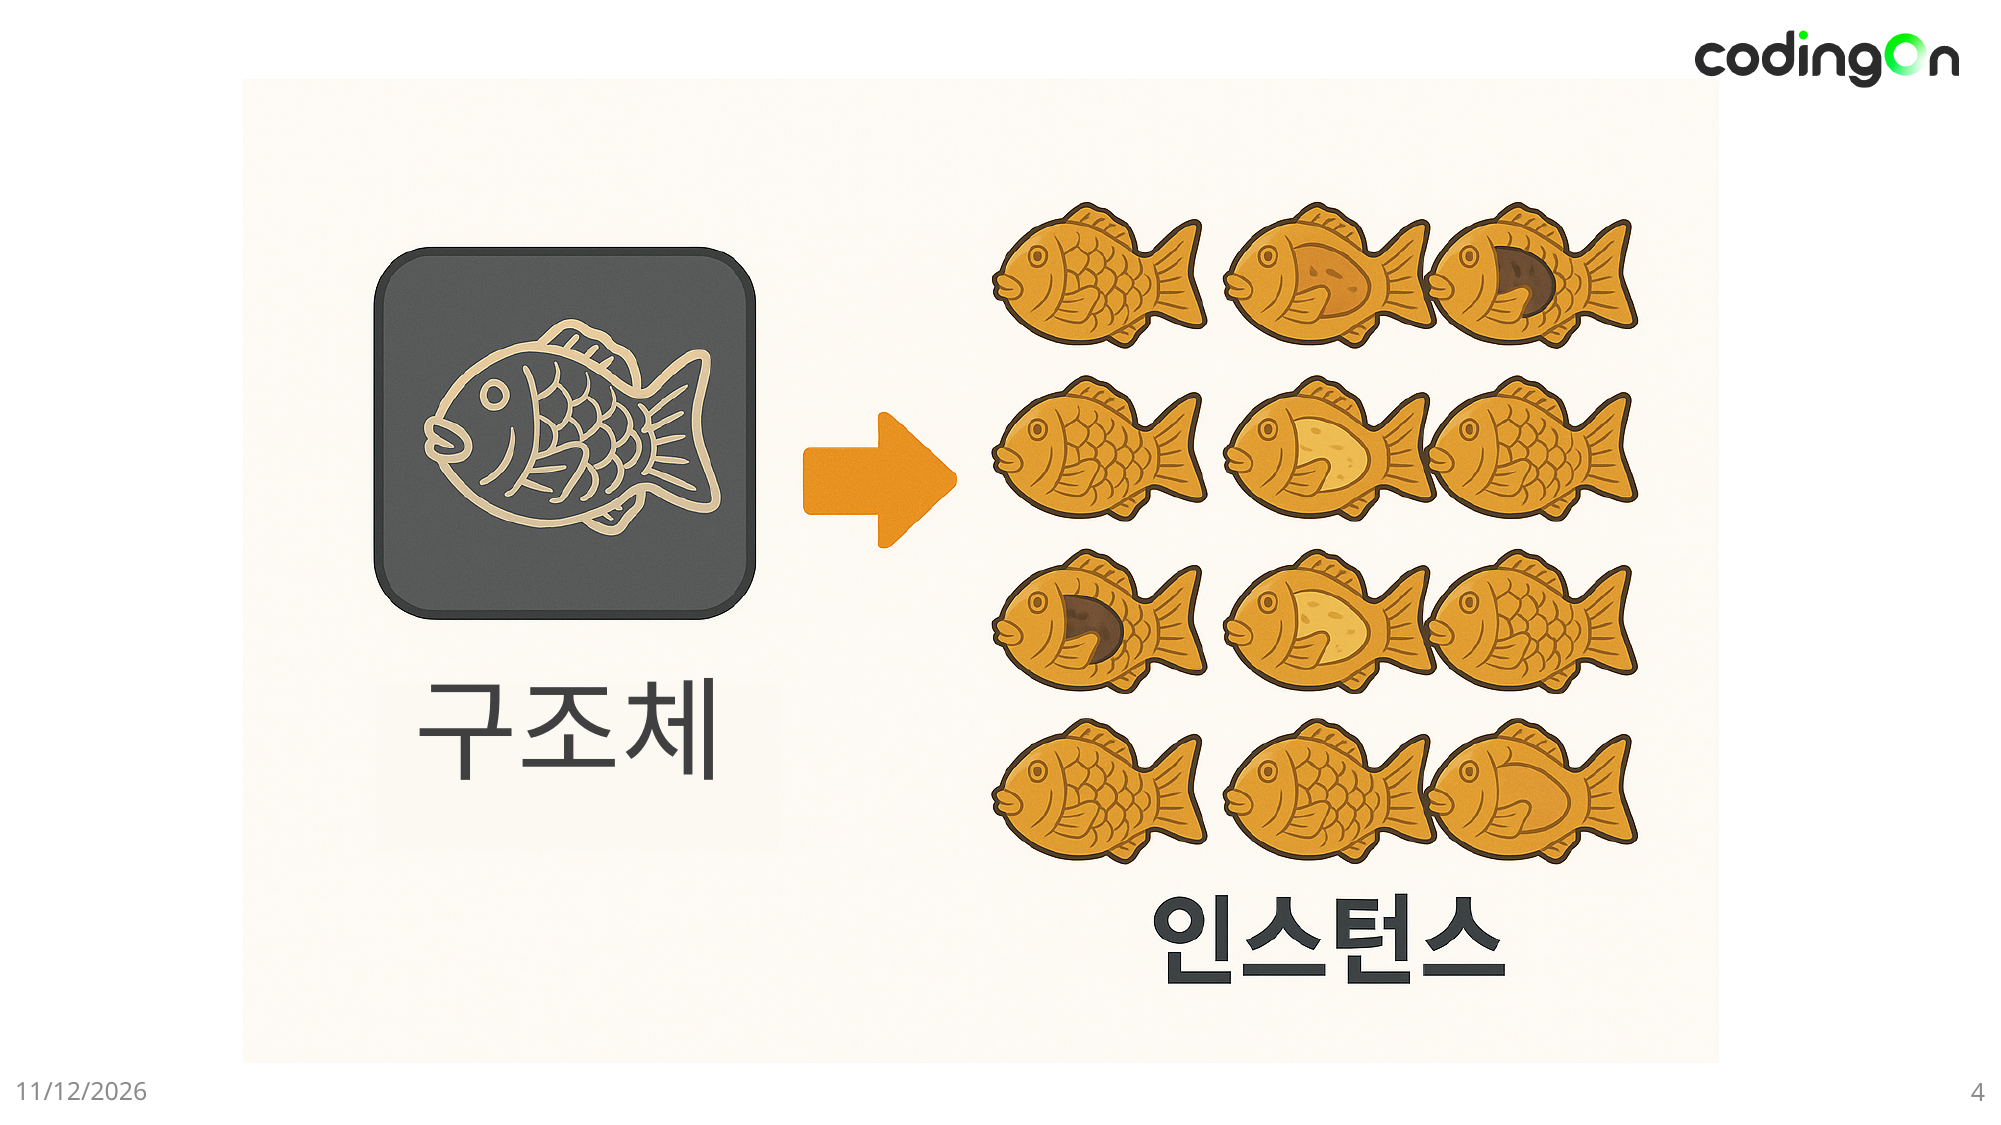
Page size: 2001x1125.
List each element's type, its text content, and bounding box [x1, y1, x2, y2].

slide_number 4 [1550, 1063, 2000, 1124]
picture [243, 30, 1959, 1063]
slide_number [0, 1062, 450, 1123]
